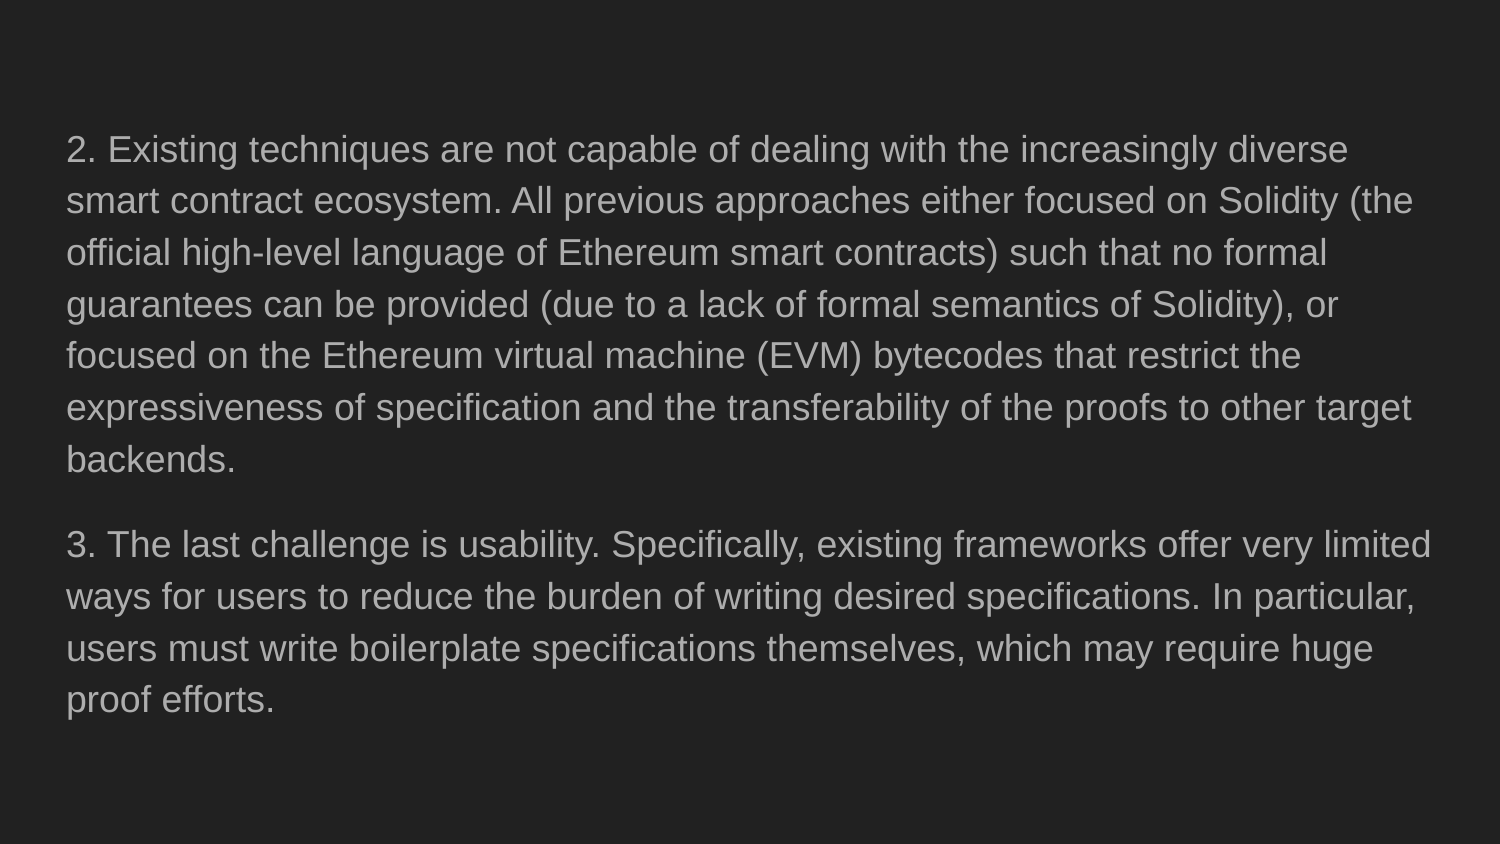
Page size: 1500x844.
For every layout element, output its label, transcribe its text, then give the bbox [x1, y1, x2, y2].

list 2. Existing techniques are not capable of dealing with the increasingly diverse smart contract ecosystem. All previous approaches either focused on Solidity (the official high-level language of Ethereum smart contracts) such that no formal guarantees can be provided (due to a lack of formal semantics of Solidity), or focused on the Ethereum virtual machine (EVM) bytecodes that restrict the expressiveness of specification and the transferability of the proofs to other target backends. 3. The last challenge is usability. Specifically, existing frameworks offer very limited ways for users to reduce the burden of writing desired specifications. In particular, users must write boilerplate specifications themselves, which may require huge proof efforts. [51, 102, 1449, 664]
